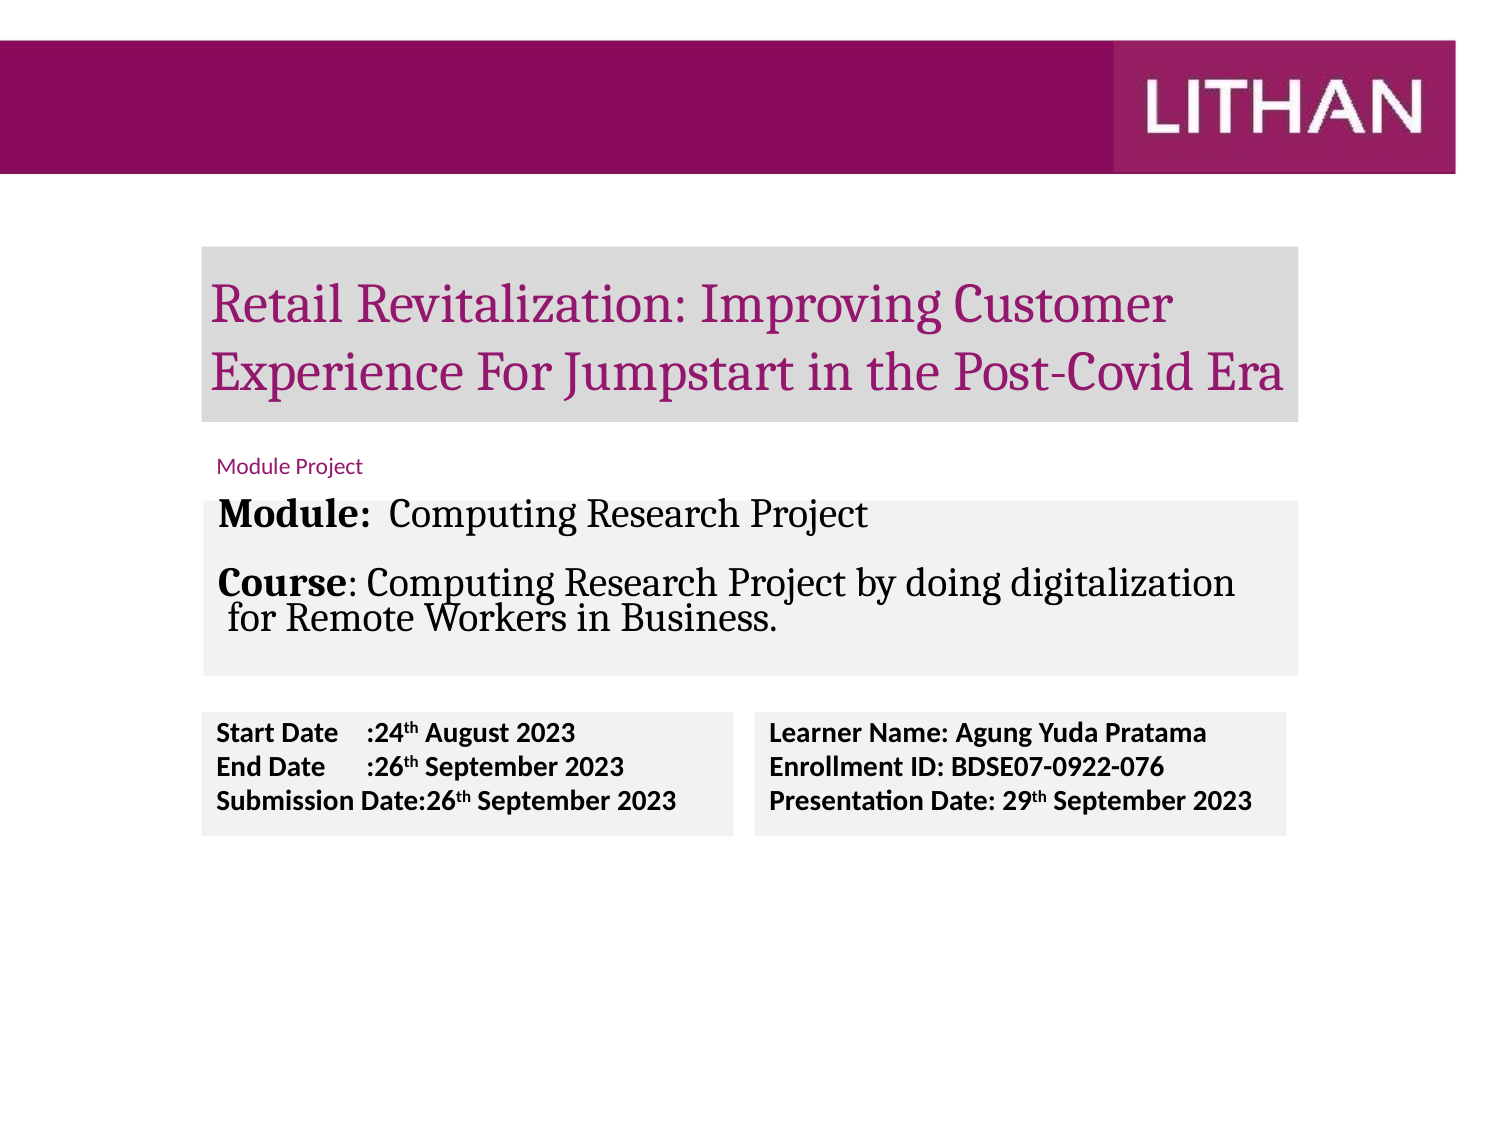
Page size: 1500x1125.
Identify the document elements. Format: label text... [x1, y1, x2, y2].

title Retail Revitalization: Improving Customer Experience For Jumpstart in the Post-Covid Era [201, 246, 1299, 422]
text_box Module Project [201, 430, 924, 501]
picture [0, 37, 1457, 178]
text_box Module: Computing Research Project Course: Computing Research Project by doing digitalization for Remote Workers in Business. [203, 500, 1299, 676]
text_box Learner Name: Agung Yuda Pratama Enrollment ID: BDSE07-0922-076 Presentation Date: 29th September 2023 [754, 712, 1287, 837]
text_box Start Date :24th August 2023 End Date :26th September 2023 Submission Date:26th September 2023 [201, 712, 734, 837]
